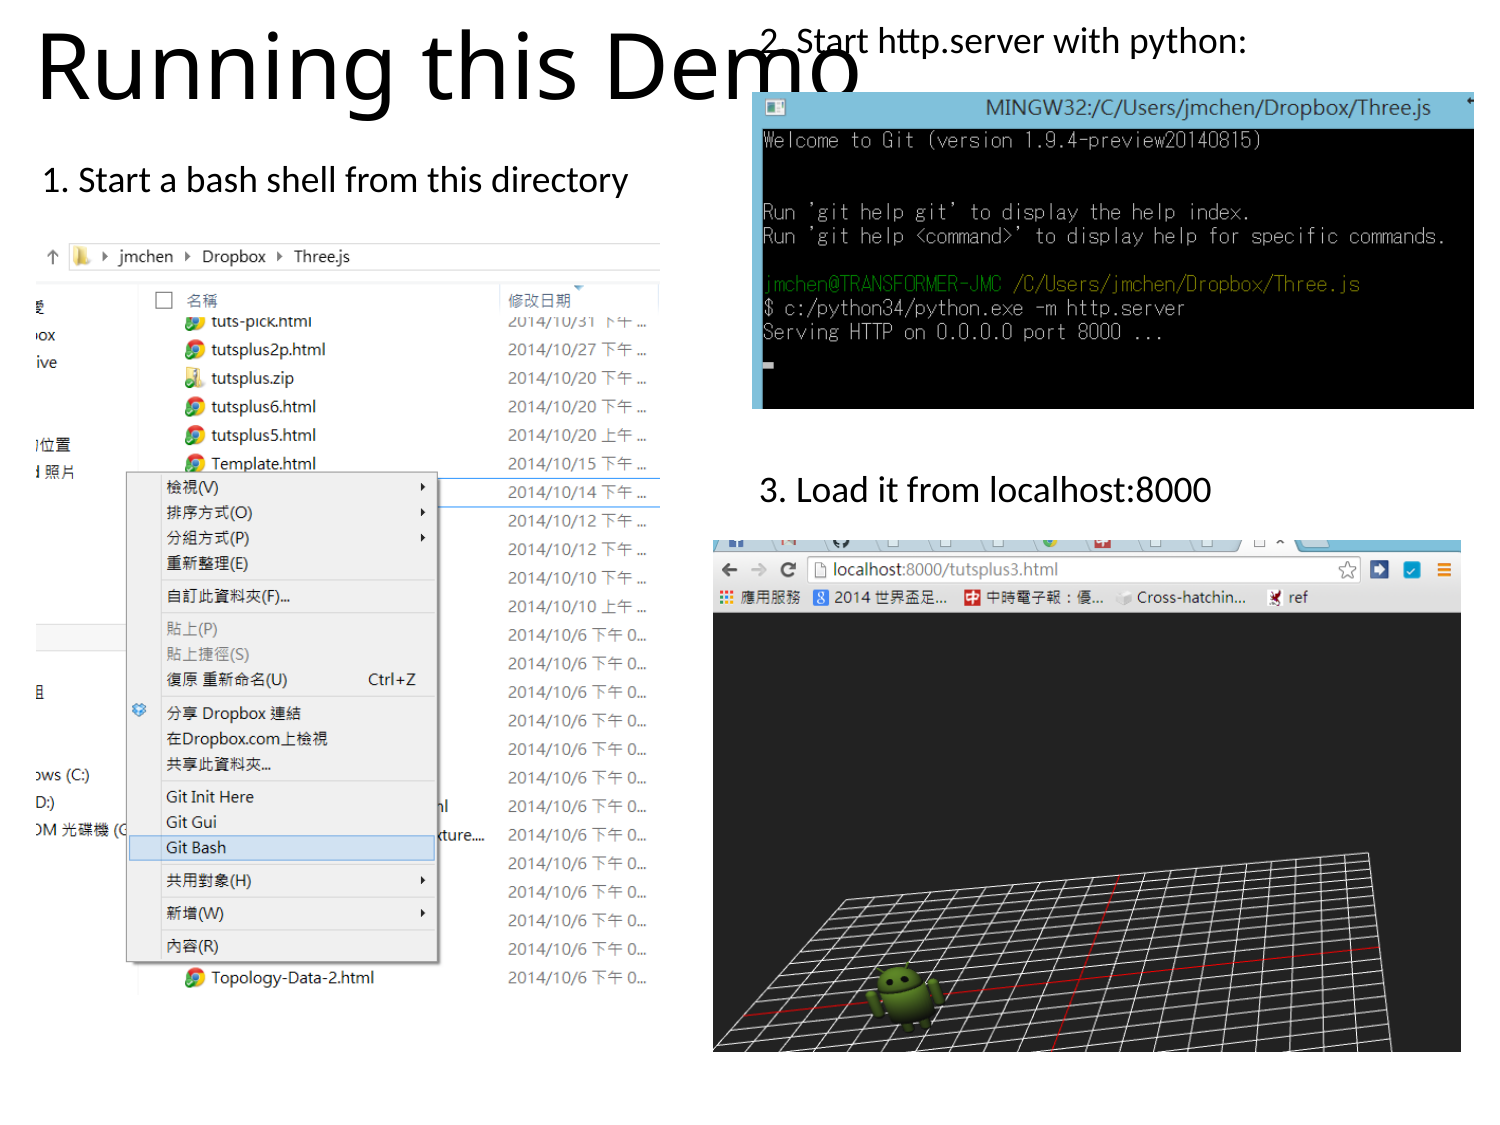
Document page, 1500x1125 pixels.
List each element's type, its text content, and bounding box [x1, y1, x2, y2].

picture [752, 92, 1474, 409]
title Running this Demo [19, 0, 1314, 179]
picture [36, 240, 660, 995]
text_box 2. Start http.server with python: [744, 8, 1264, 69]
picture [713, 540, 1461, 1052]
text_box 1. Start a bash shell from this directory [26, 148, 653, 208]
text_box 3. Load it from localhost:8000 [744, 458, 1227, 518]
